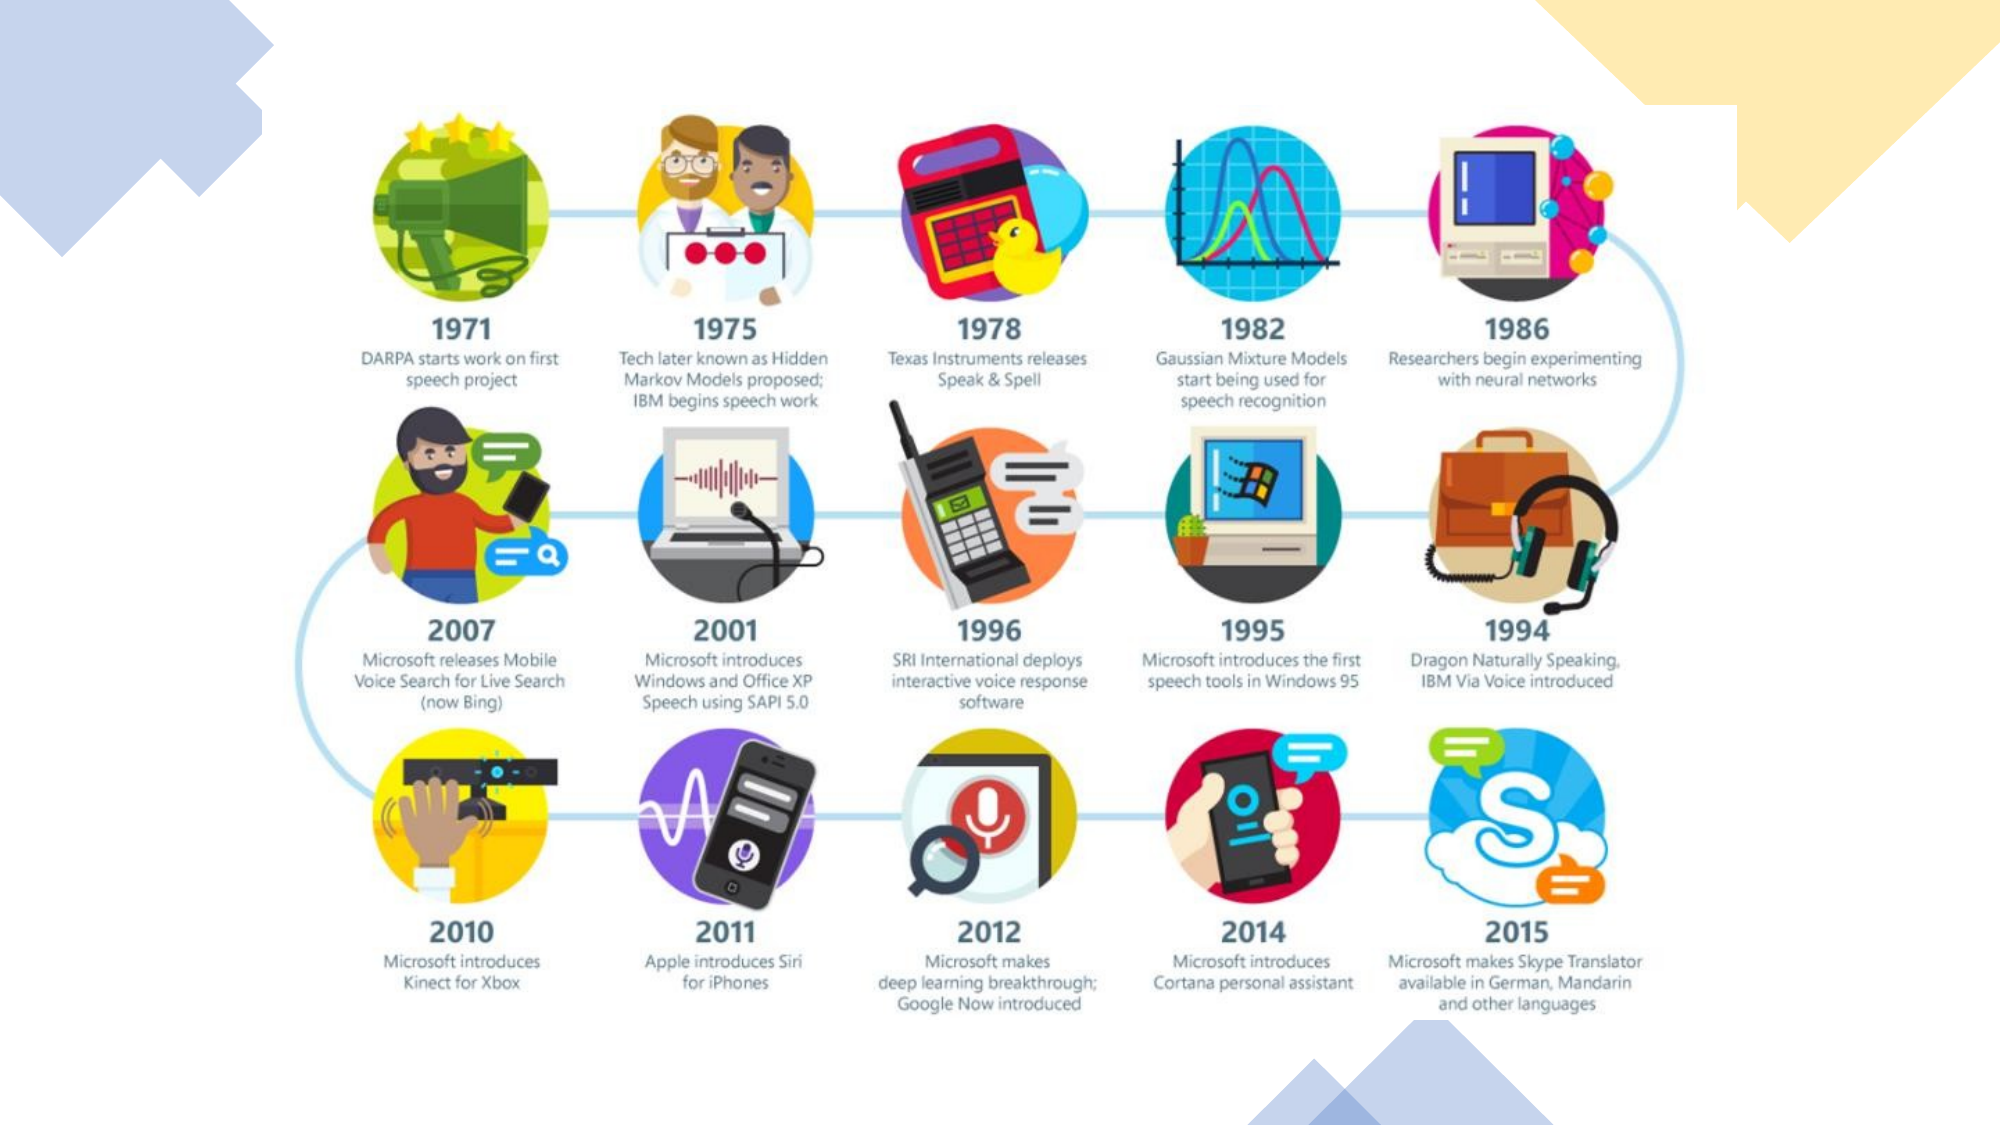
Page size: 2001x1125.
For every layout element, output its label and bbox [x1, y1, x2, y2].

text_box [1535, 0, 2000, 243]
text_box [262, 105, 1738, 1125]
text_box [0, 0, 274, 258]
